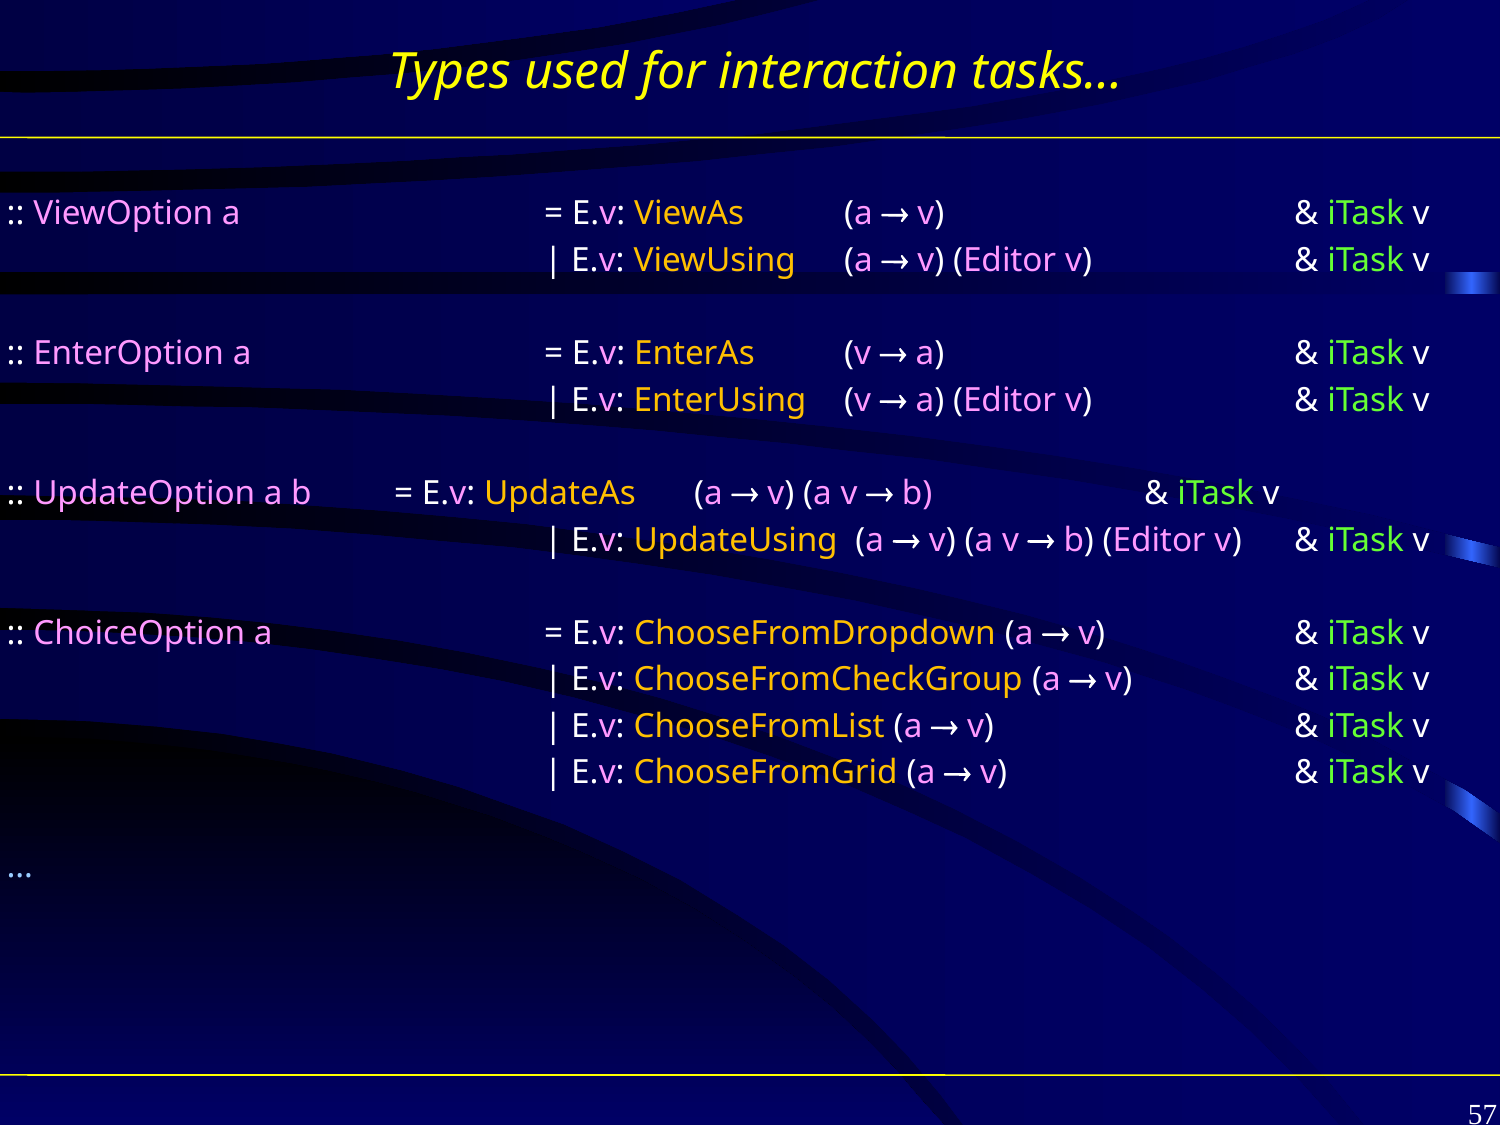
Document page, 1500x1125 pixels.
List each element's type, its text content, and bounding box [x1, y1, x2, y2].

title Types used for interaction tasks… [12, 0, 1500, 137]
slide_number 57 [1394, 1087, 1500, 1125]
list :: ViewOption a = E.v: ViewAs (a  v) & iTask v | E.v: ViewUsing (a  v) (Editor v) & iTask v :: EnterOption a = E.v: EnterAs (v  a) & iTask v | E.v: EnterUsing (v  a) (Editor v) & iTask v :: UpdateOption a b = E.v: UpdateAs (a  v) (a v  b) & iTask v | E.v: UpdateUsing (a  v) (a v  b) (Editor v) & iTask v :: ChoiceOption a = E.v: ChooseFromDropdown (a  v) & iTask v | E.v: ChooseFromCheckGroup (a  v) & iTask v | E.v: ChooseFromList (a  v) & iTask v | E.v: ChooseFromGrid (a  v) & iTask v … [0, 137, 1500, 1063]
